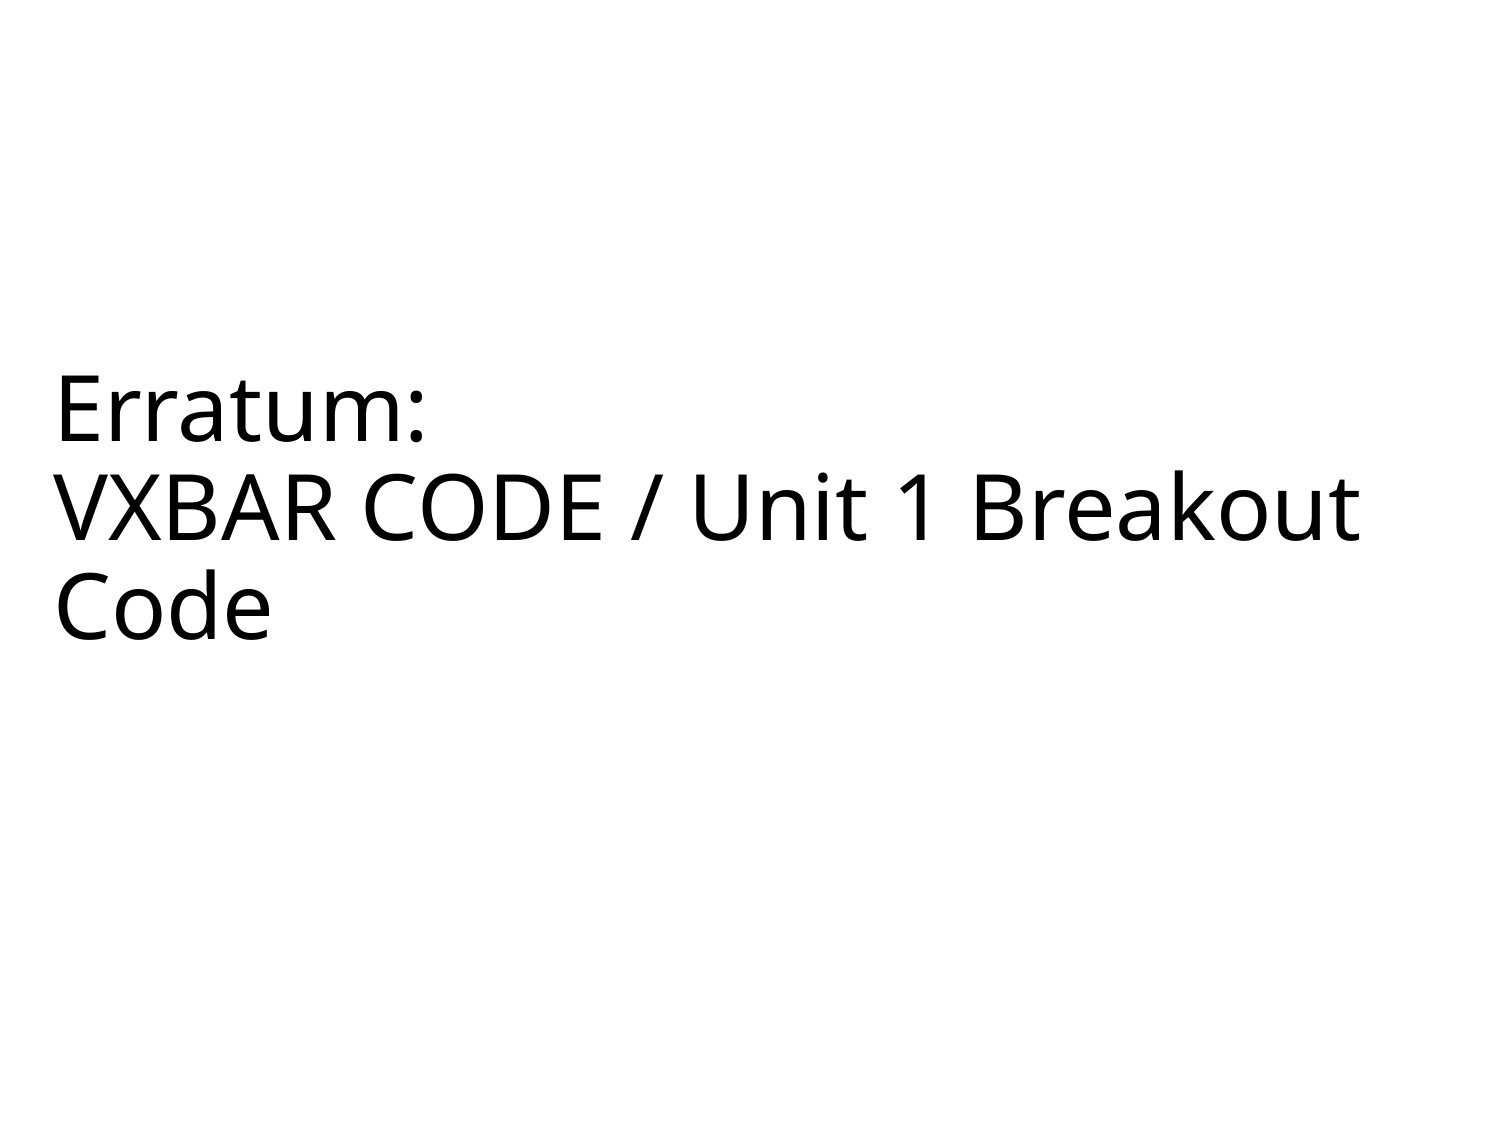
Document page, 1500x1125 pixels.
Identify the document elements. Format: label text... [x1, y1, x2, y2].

title Erratum: VXBAR CODE / Unit 1 Breakout Code [38, 402, 1474, 620]
